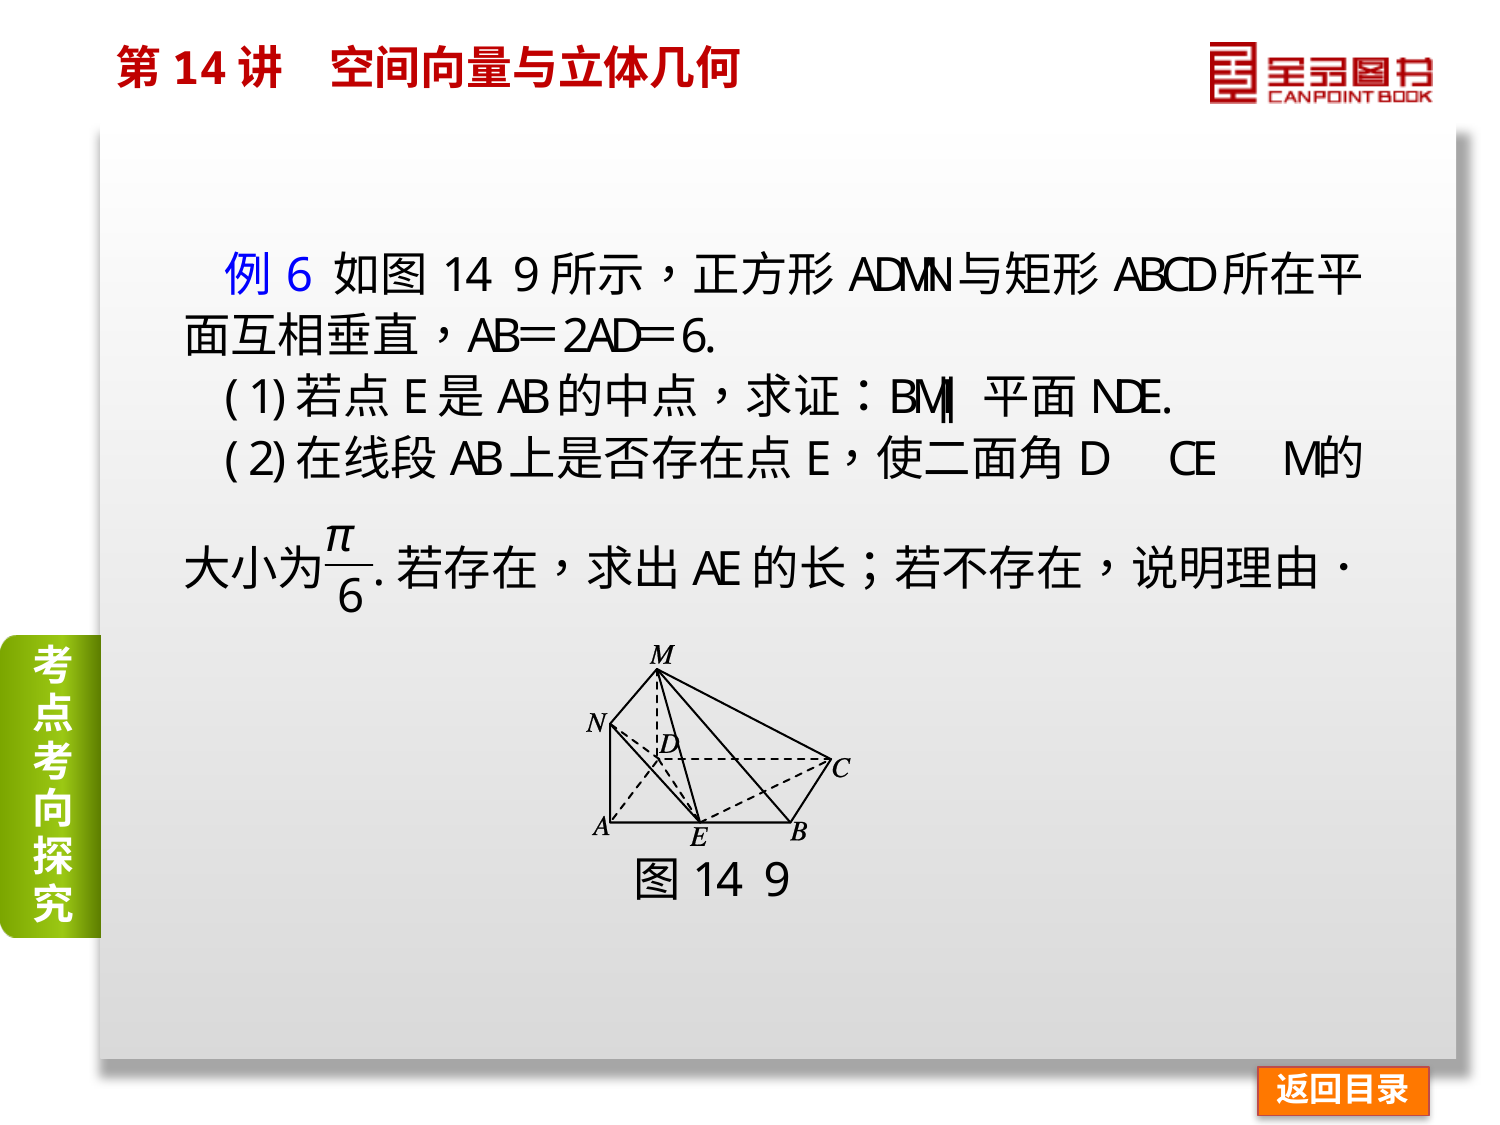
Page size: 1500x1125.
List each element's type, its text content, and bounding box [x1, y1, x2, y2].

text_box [182, 243, 1365, 1007]
picture [1210, 42, 1433, 104]
text_box 返回目录 [1257, 1066, 1430, 1116]
title 第14讲 空间向量与立体几何 [100, 27, 1199, 106]
picture [0, 635, 101, 939]
